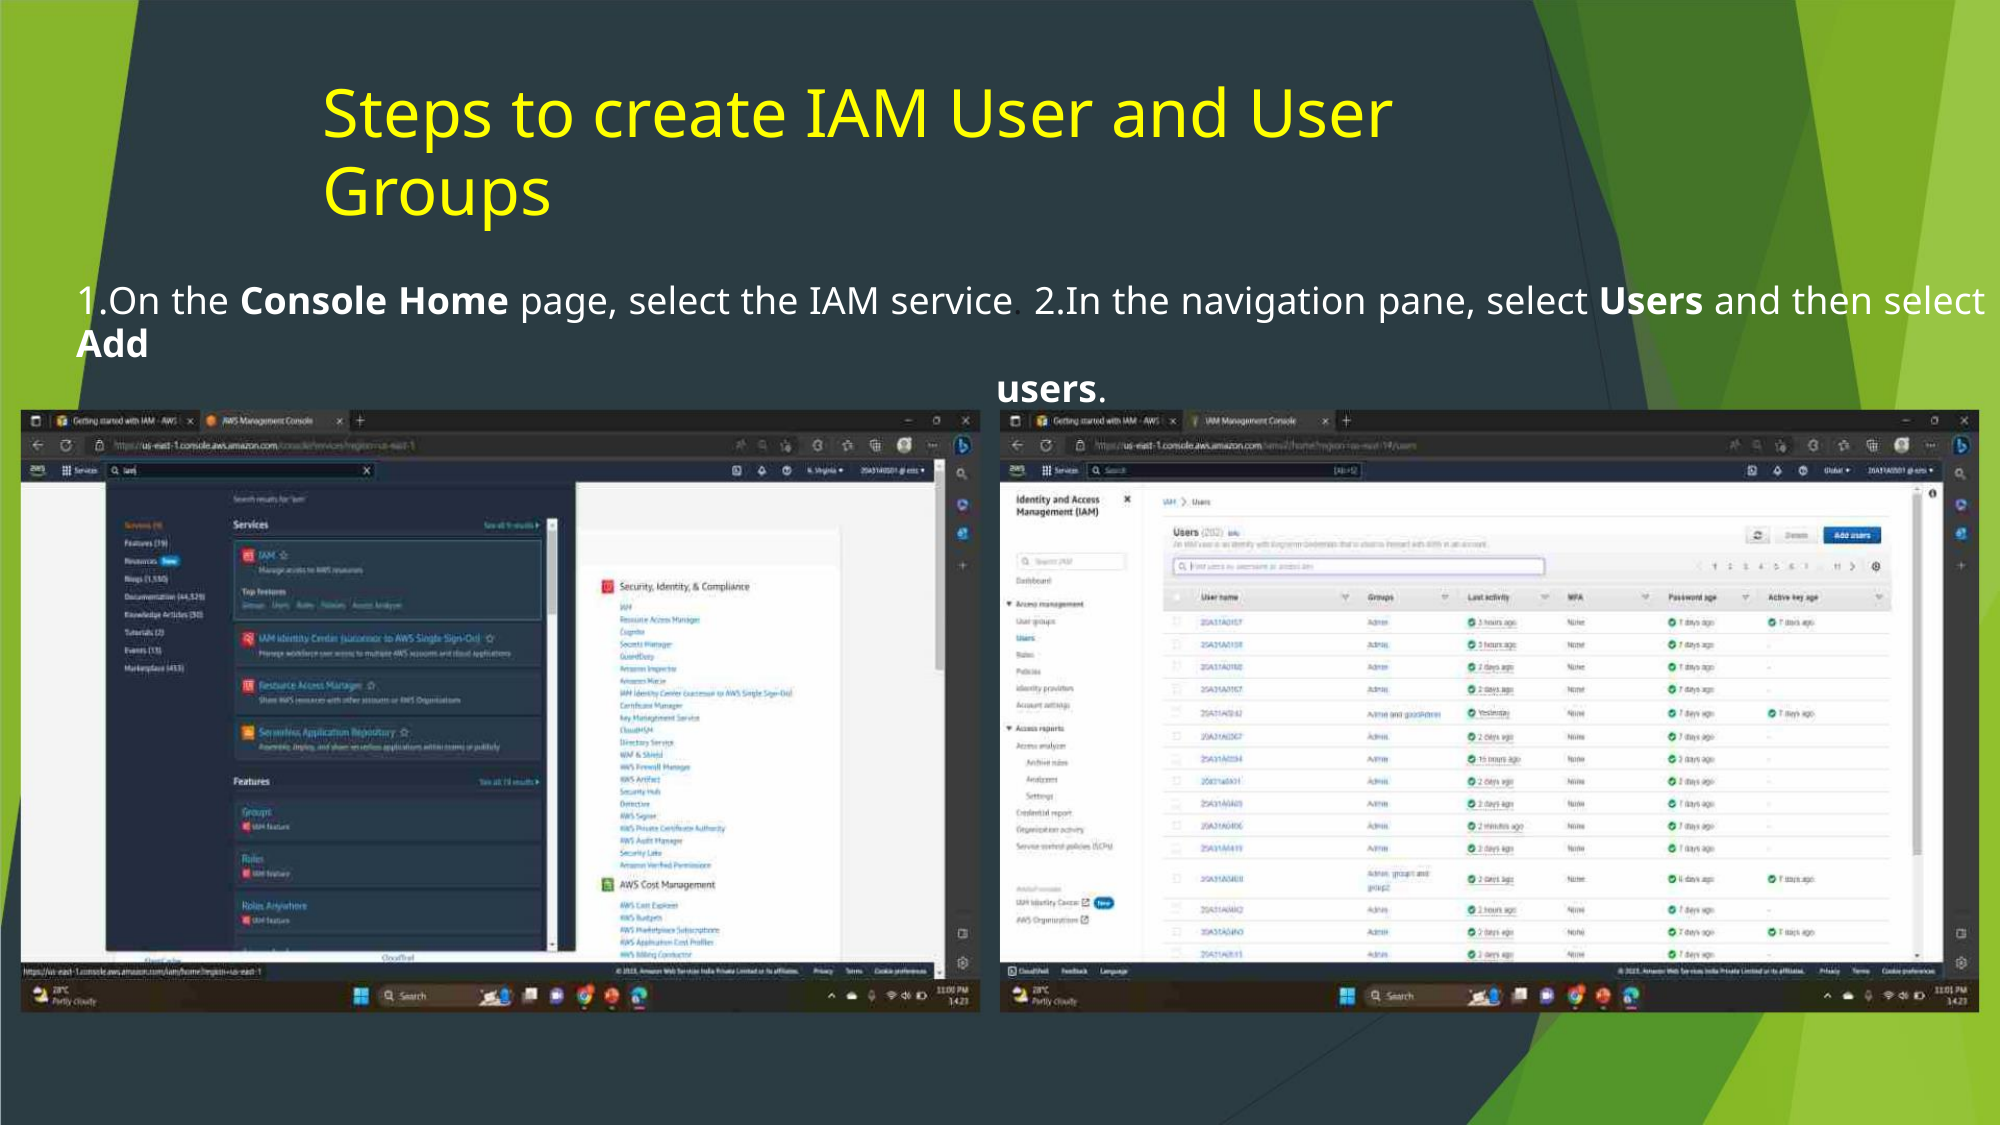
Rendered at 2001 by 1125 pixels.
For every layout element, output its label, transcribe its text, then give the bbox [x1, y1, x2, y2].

text_box [0, 0, 2000, 1125]
text_box 1.On the Console Home page, select the IAM service. 2.In the navigation pane, select Users and then select Add users. [75, 279, 2000, 410]
text_box Steps to create IAM User and User Groups [322, 73, 1588, 229]
